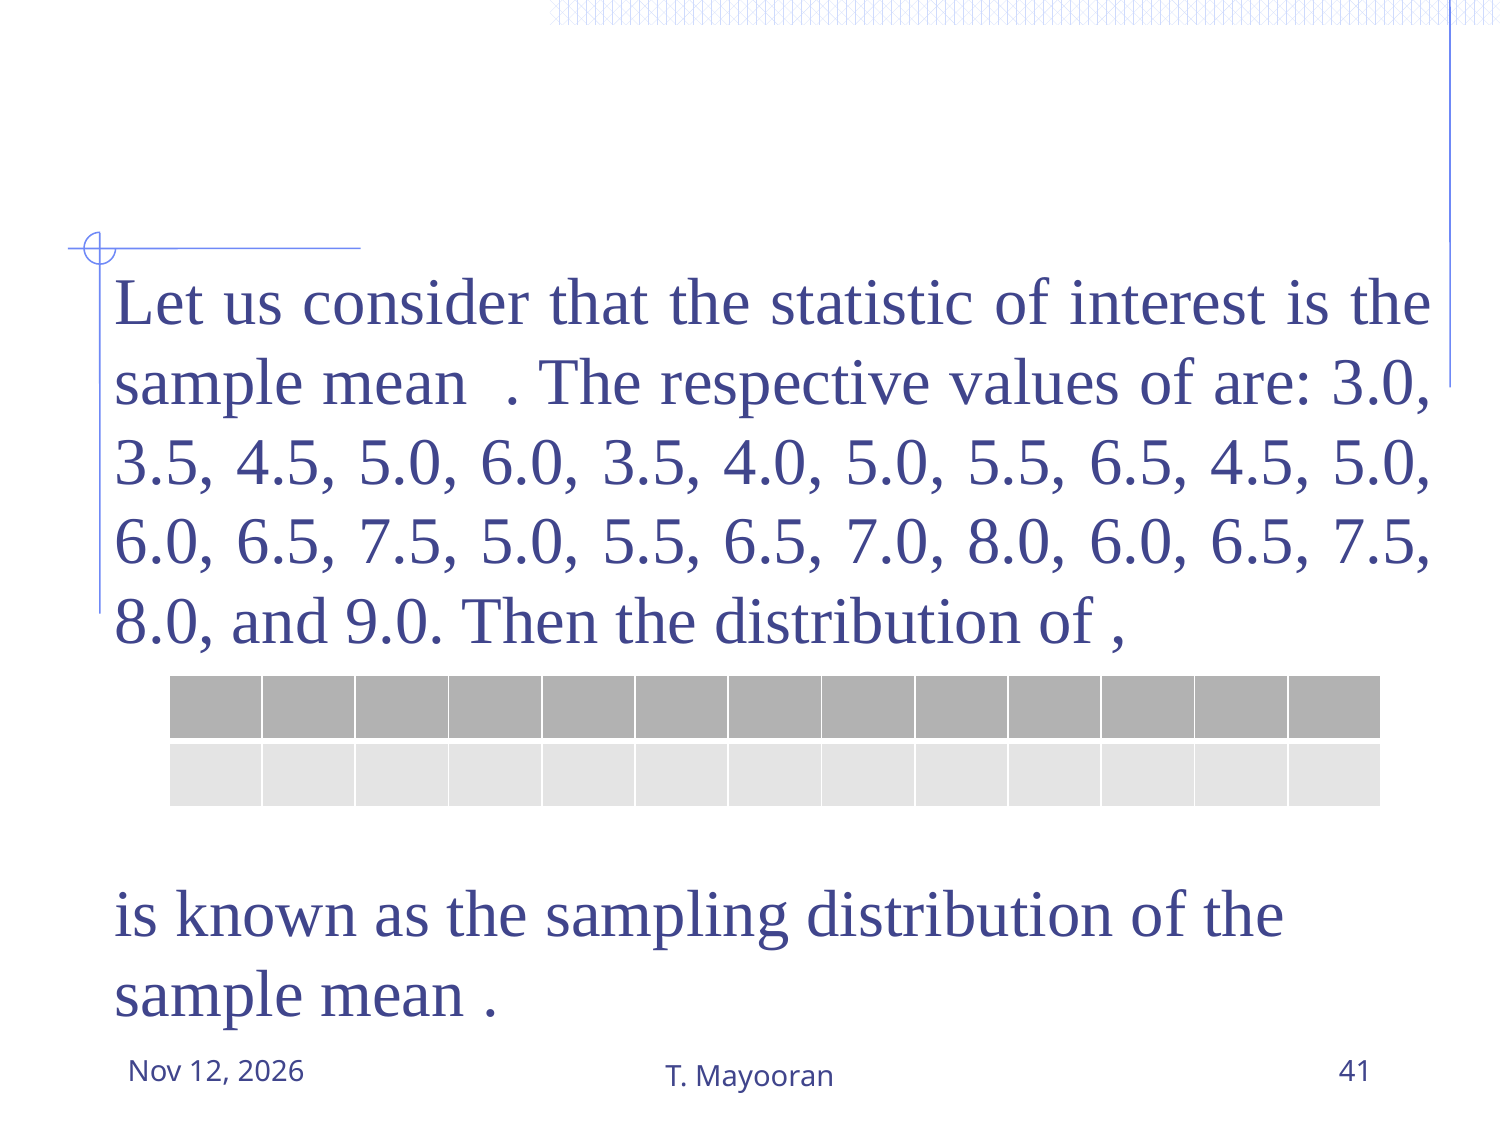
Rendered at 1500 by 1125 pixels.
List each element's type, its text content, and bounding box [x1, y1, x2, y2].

slide_number 41 [1074, 1024, 1388, 1101]
footer T. Mayooran [512, 1024, 988, 1101]
slide_number 9-Apr-23 [112, 1024, 426, 1101]
